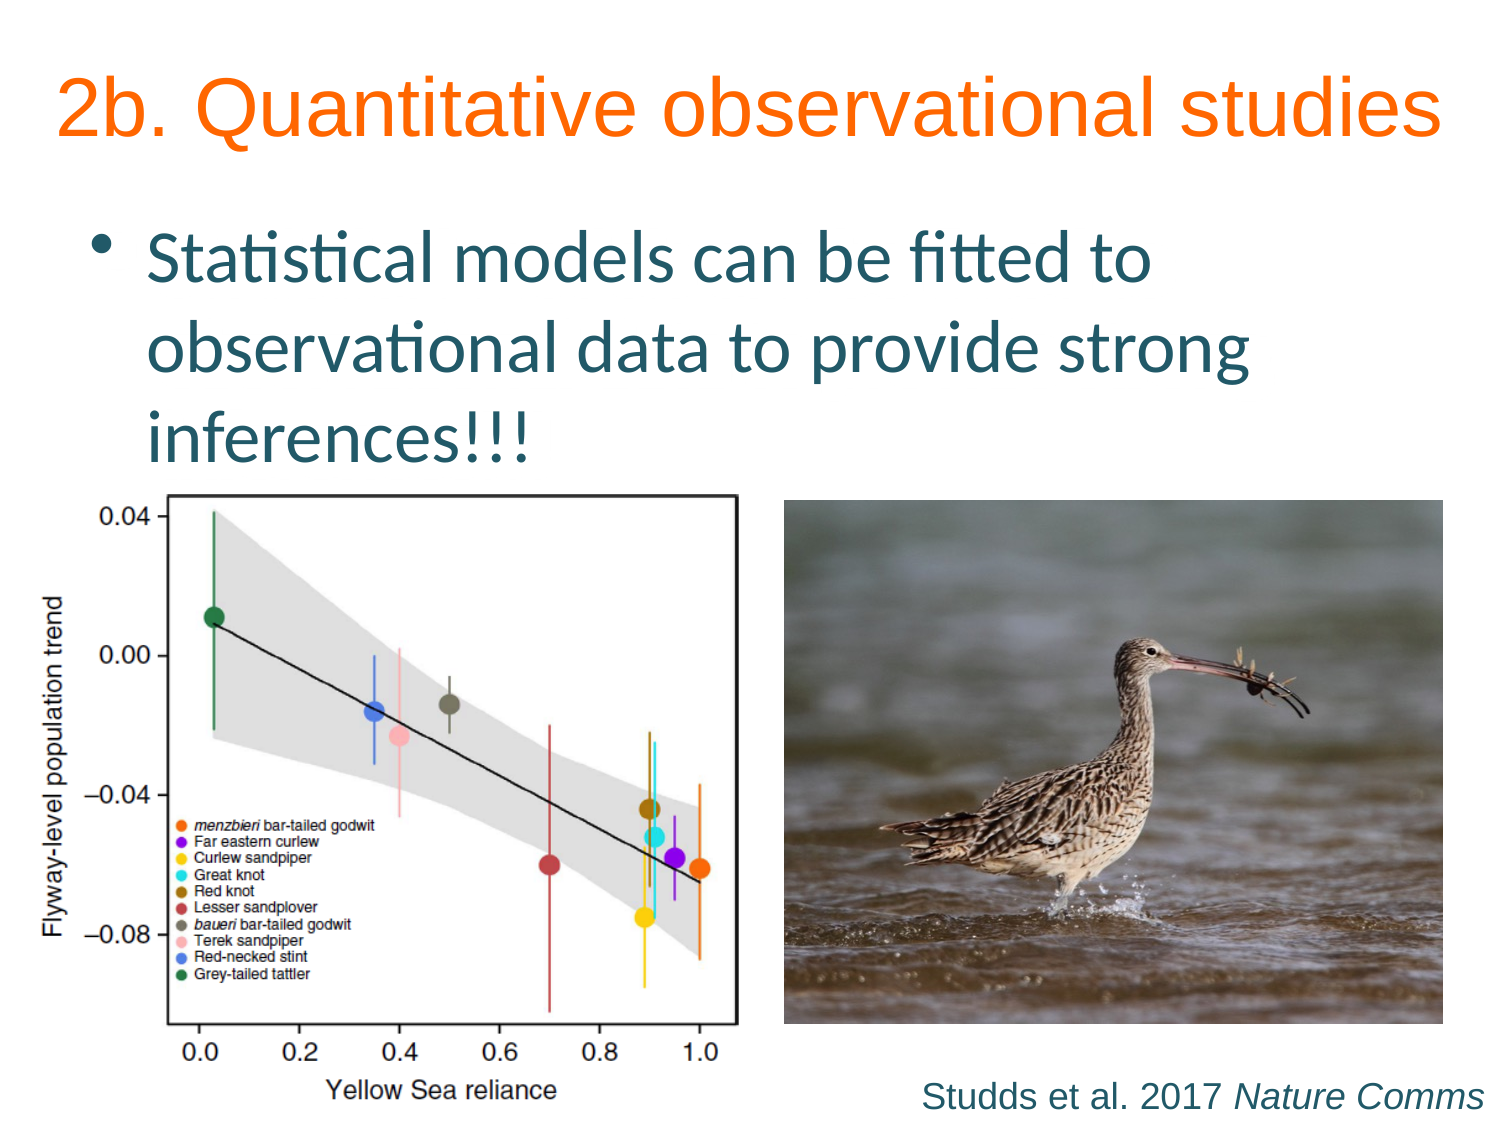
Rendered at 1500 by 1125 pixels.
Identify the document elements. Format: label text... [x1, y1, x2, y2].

text_box 2b. Quantitative observational studies [0, 8, 1500, 197]
text_box Studds et al. 2017 Nature Comms [860, 1064, 1500, 1125]
picture [37, 493, 750, 1108]
picture [784, 500, 1444, 1025]
text_box Statistical models can be fitted to observational data to provide strong inferences!!! [74, 200, 1432, 1025]
